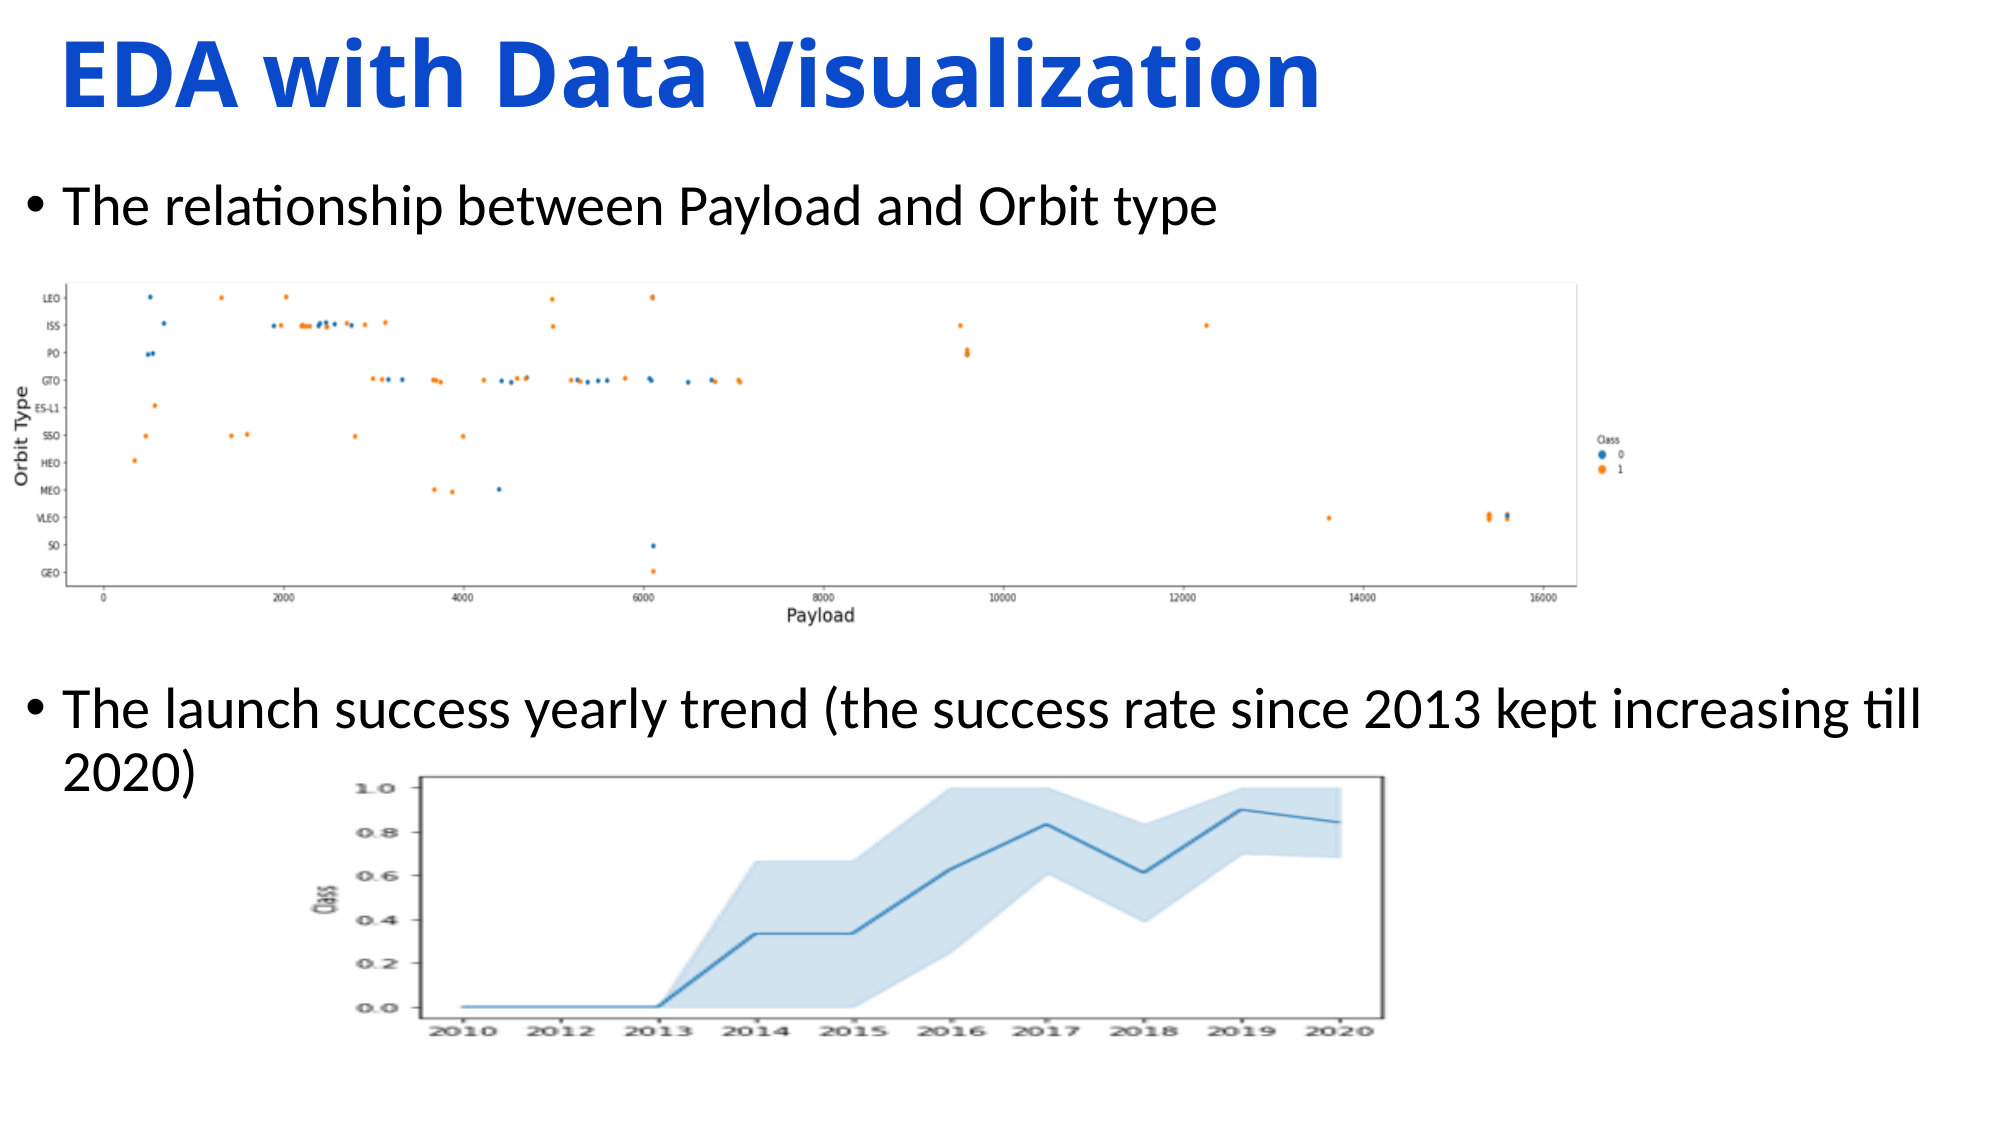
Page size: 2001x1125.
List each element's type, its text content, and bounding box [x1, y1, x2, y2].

picture [9, 278, 1631, 632]
title EDA with Data Visualization [43, 20, 1863, 167]
list The relationship between Payload and Orbit type The launch success yearly trend (the success rate since 2013 kept increasing till 2020) [10, 167, 1981, 1097]
picture [294, 770, 1403, 1045]
